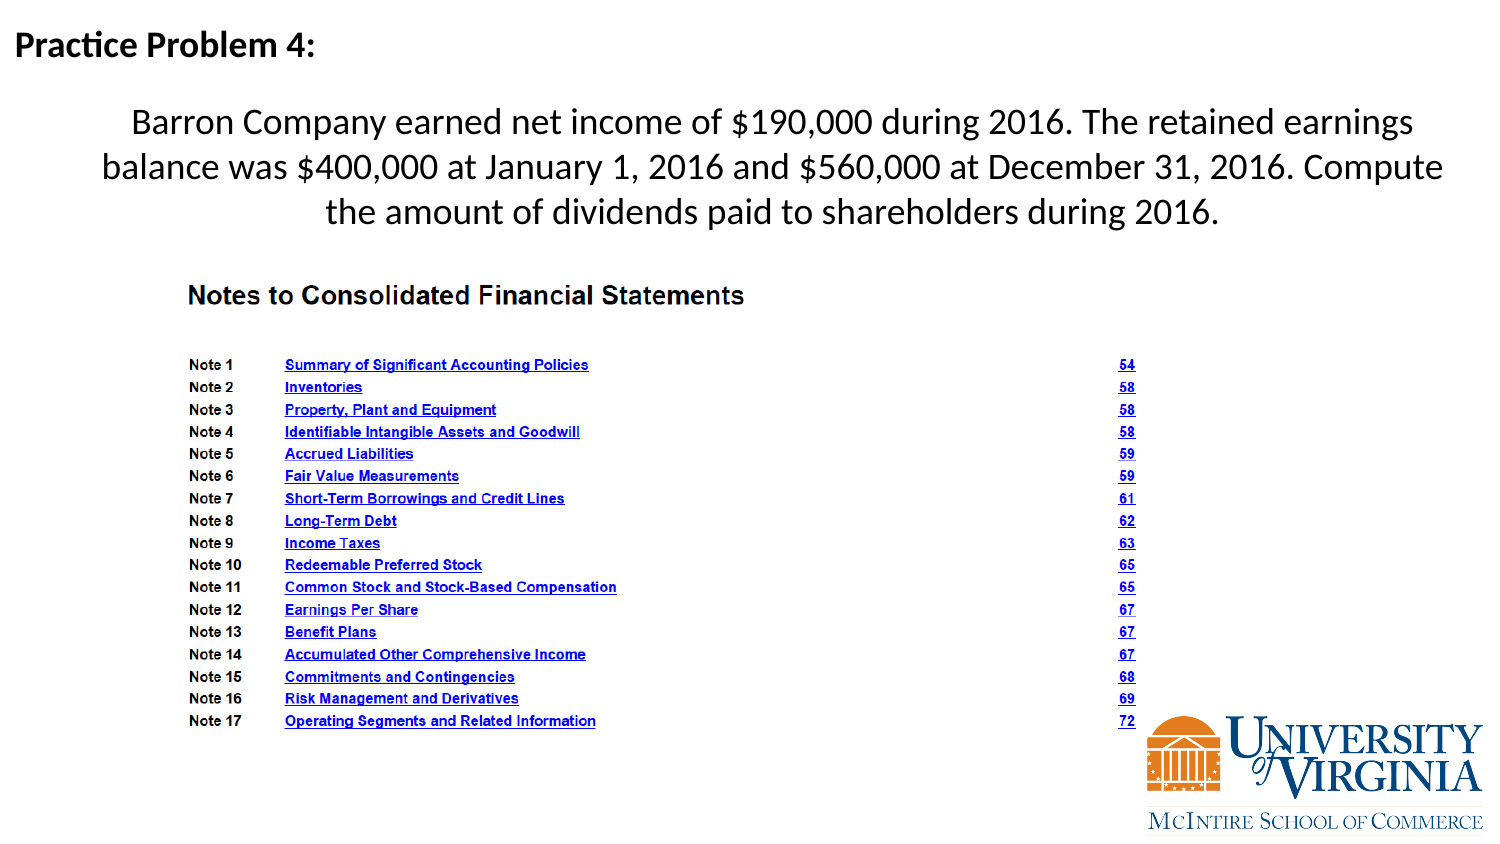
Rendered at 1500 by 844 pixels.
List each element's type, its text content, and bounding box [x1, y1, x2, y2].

picture [171, 269, 1483, 836]
text_box Practice Problem 4: [0, 12, 348, 73]
text_box Barron Company earned net income of $190,000 during 2016. The retained earnings balance was $400,000 at January 1, 2016 and $560,000 at December 31, 2016. Compute the amount of dividends paid to shareholders during 2016. [63, 89, 1483, 240]
